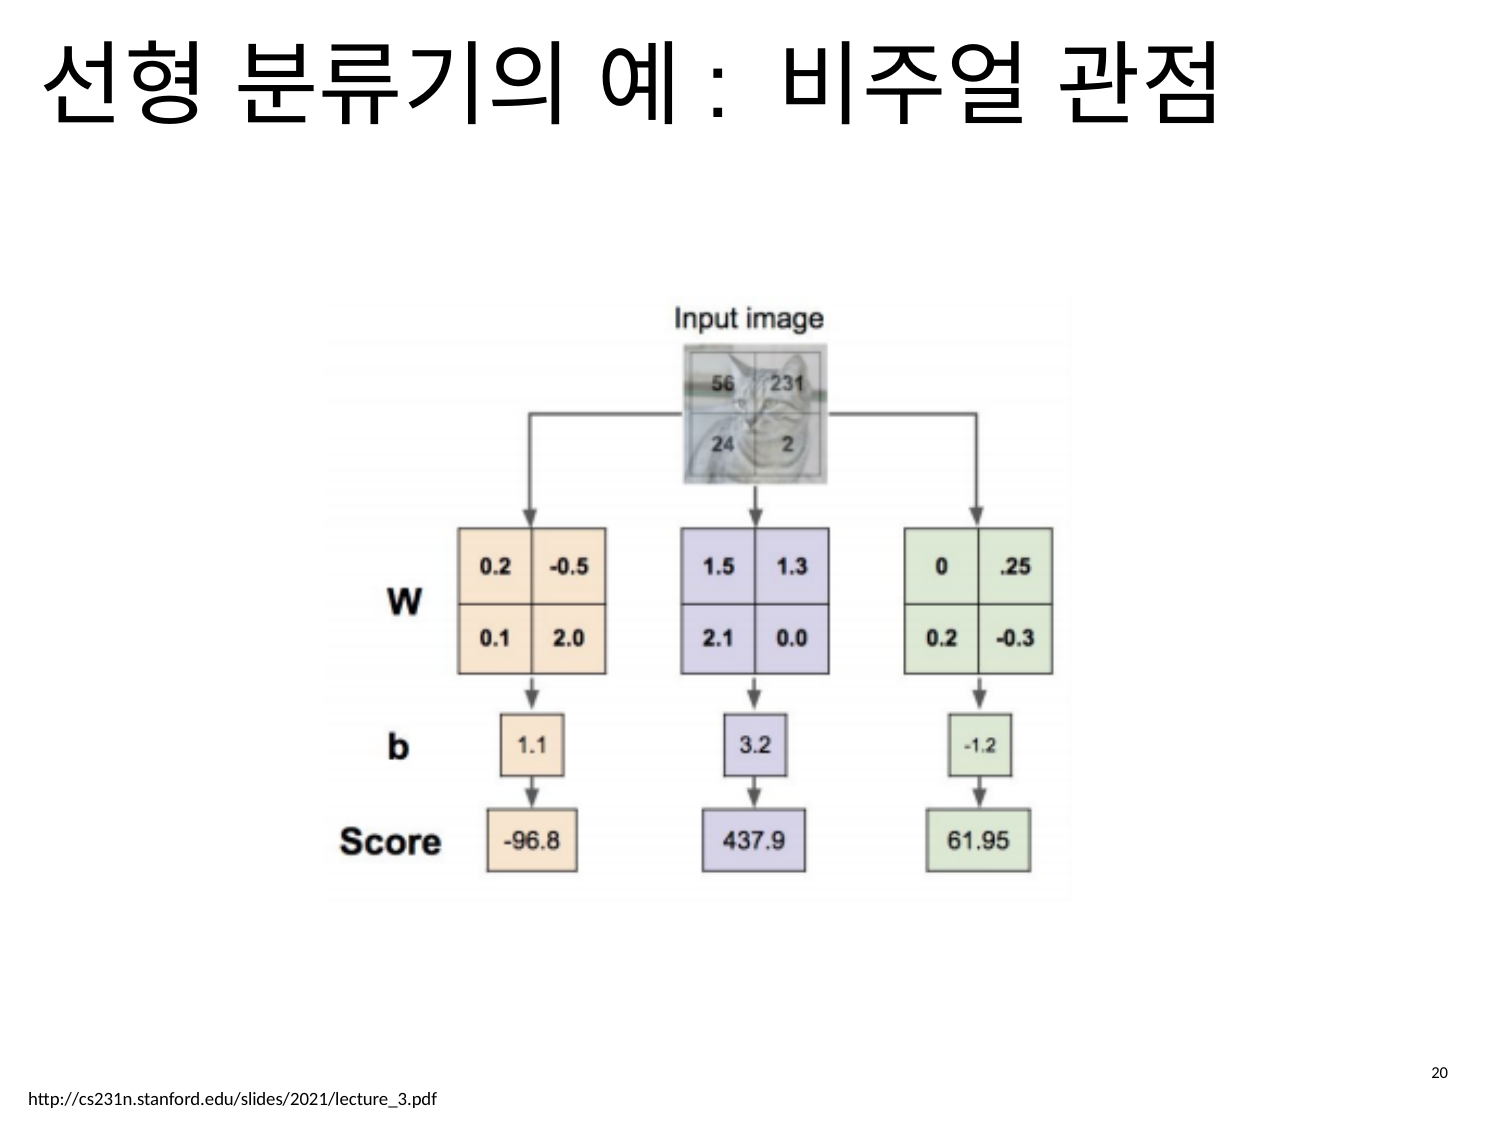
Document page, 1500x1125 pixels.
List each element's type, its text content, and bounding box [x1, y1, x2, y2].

title 선형 분류기의 예: 비주얼 관점 [24, 17, 1477, 159]
slide_number 20 [1416, 1054, 1477, 1115]
text_box http://cs231n.stanford.edu/slides/2021/lecture_3.pdf [13, 1079, 764, 1117]
picture [303, 289, 1093, 912]
